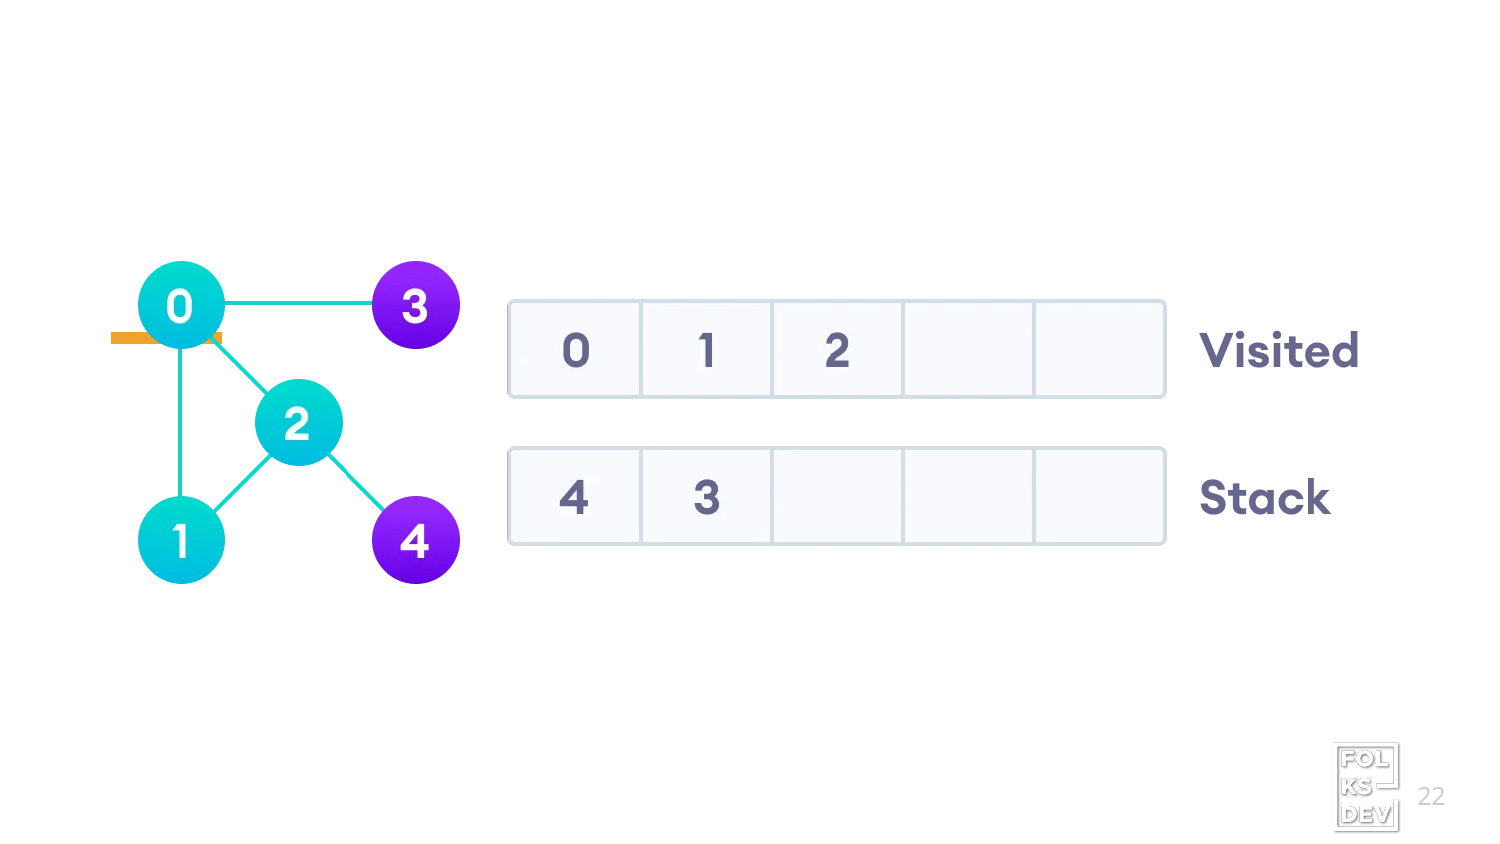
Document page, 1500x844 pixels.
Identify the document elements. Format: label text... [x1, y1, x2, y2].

picture [24, 181, 1476, 663]
slide_number 22 [1402, 764, 1493, 830]
picture [1303, 724, 1428, 844]
